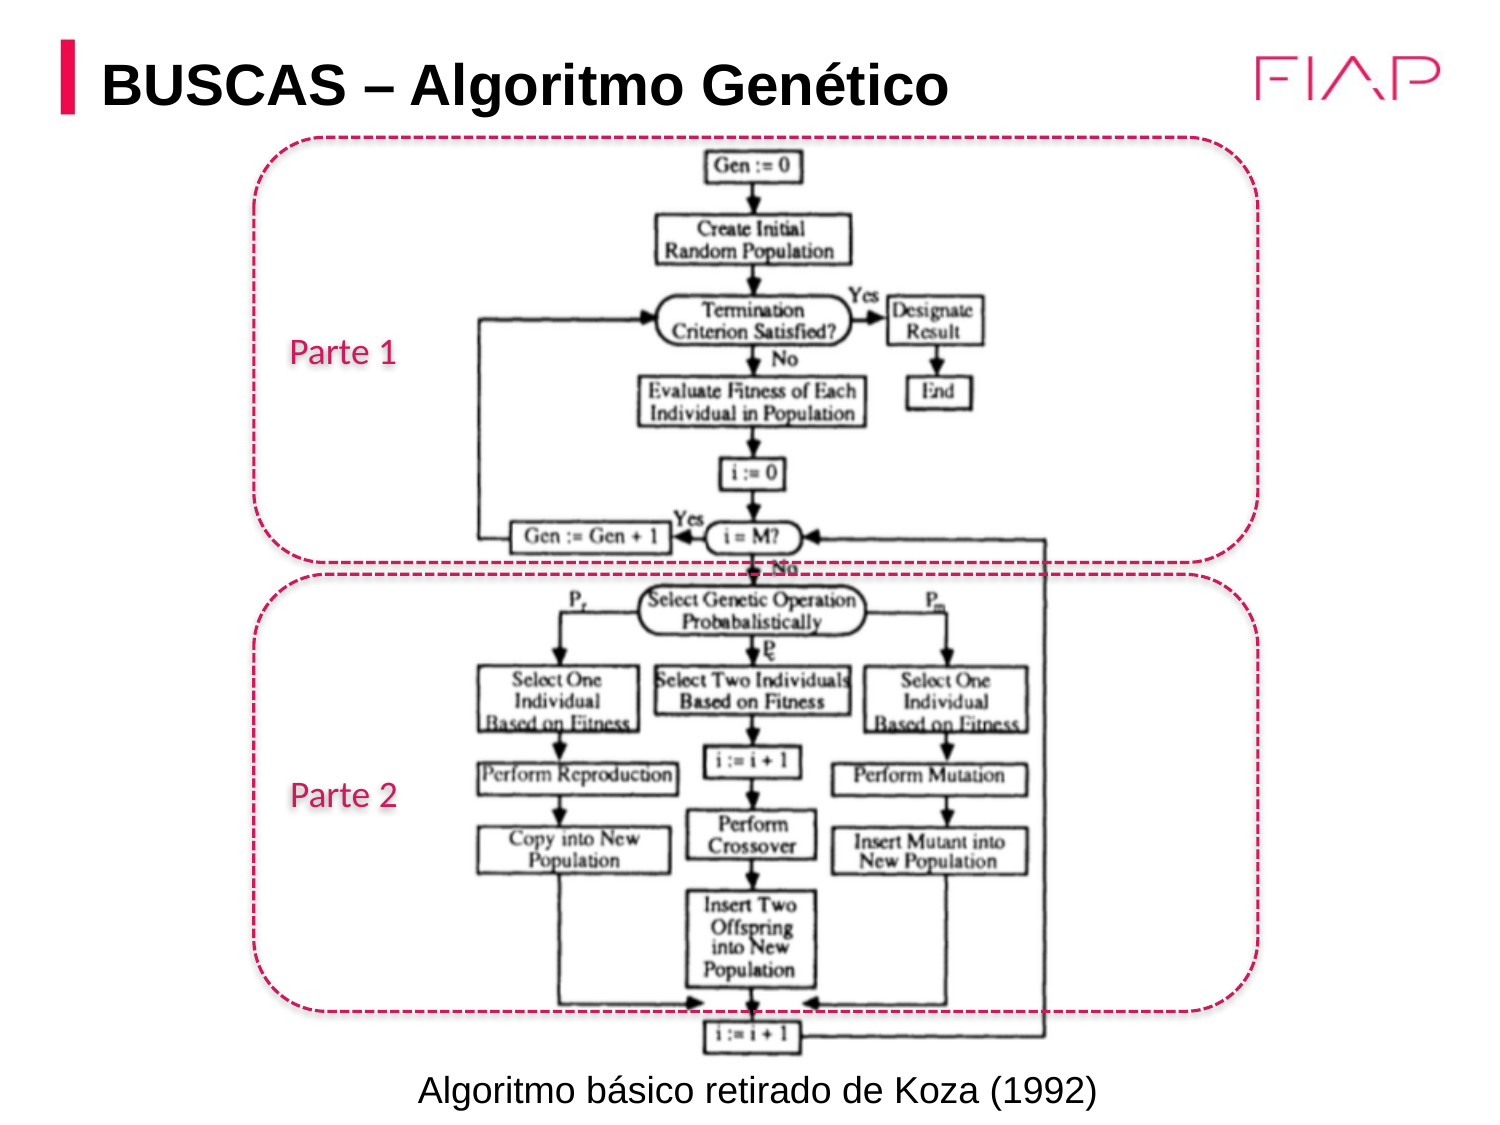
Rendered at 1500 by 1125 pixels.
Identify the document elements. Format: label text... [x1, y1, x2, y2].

text_box BUSCAS – Algoritmo Genético [87, 39, 1493, 125]
text_box Parte 2 [1079, 573, 1259, 1013]
picture [0, 0, 1500, 1125]
text_box Parte 1 [1079, 136, 1259, 564]
text_box Algoritmo básico retirado de Koza (1992) [403, 1058, 1124, 1119]
text_box Parte 2 [252, 573, 449, 1013]
text_box Parte 1 [253, 136, 449, 564]
